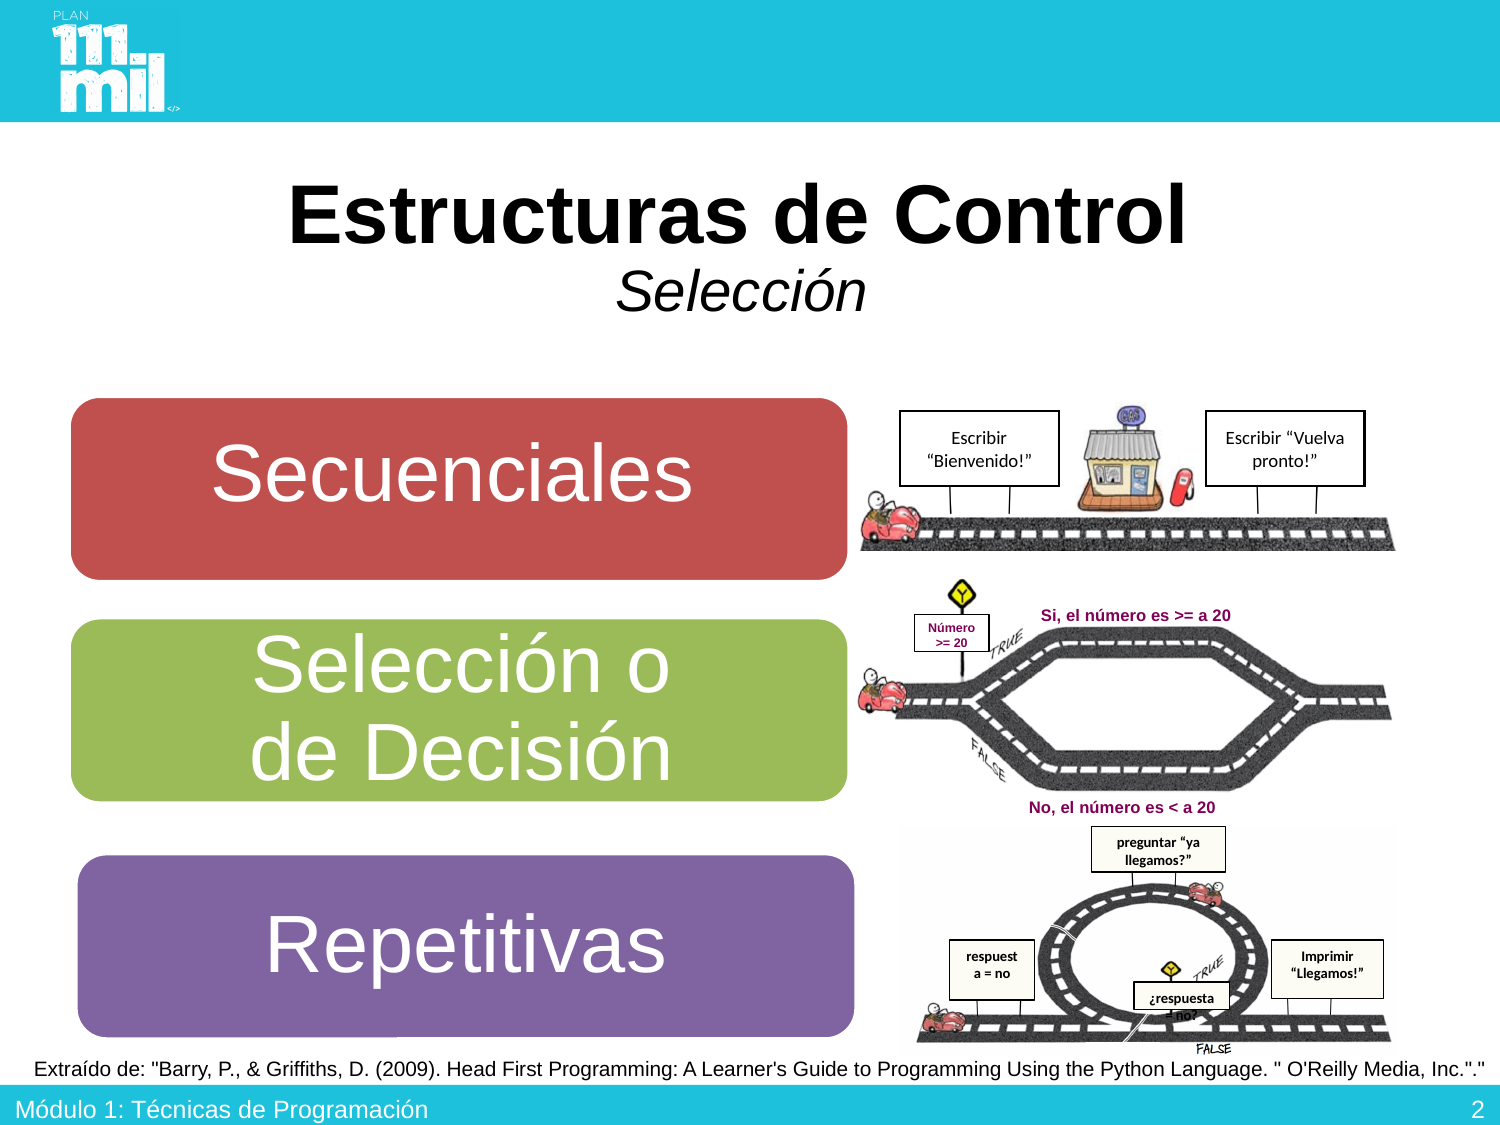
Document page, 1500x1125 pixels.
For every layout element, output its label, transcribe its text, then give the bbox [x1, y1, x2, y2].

footer Módulo 1: Técnicas de Programación [0, 1086, 507, 1125]
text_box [49, 391, 1397, 1040]
title Estructuras de Control Selección [0, 147, 1500, 348]
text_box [899, 826, 1397, 1057]
text_box Extraído de: "Barry, P., & Griffiths, D. (2009). Head First Programming: A Learner's Guide to Programming Using the Python Language. " O'Reilly Media, Inc."." [0, 1051, 1500, 1086]
slide_number 1 [1162, 1086, 1500, 1125]
